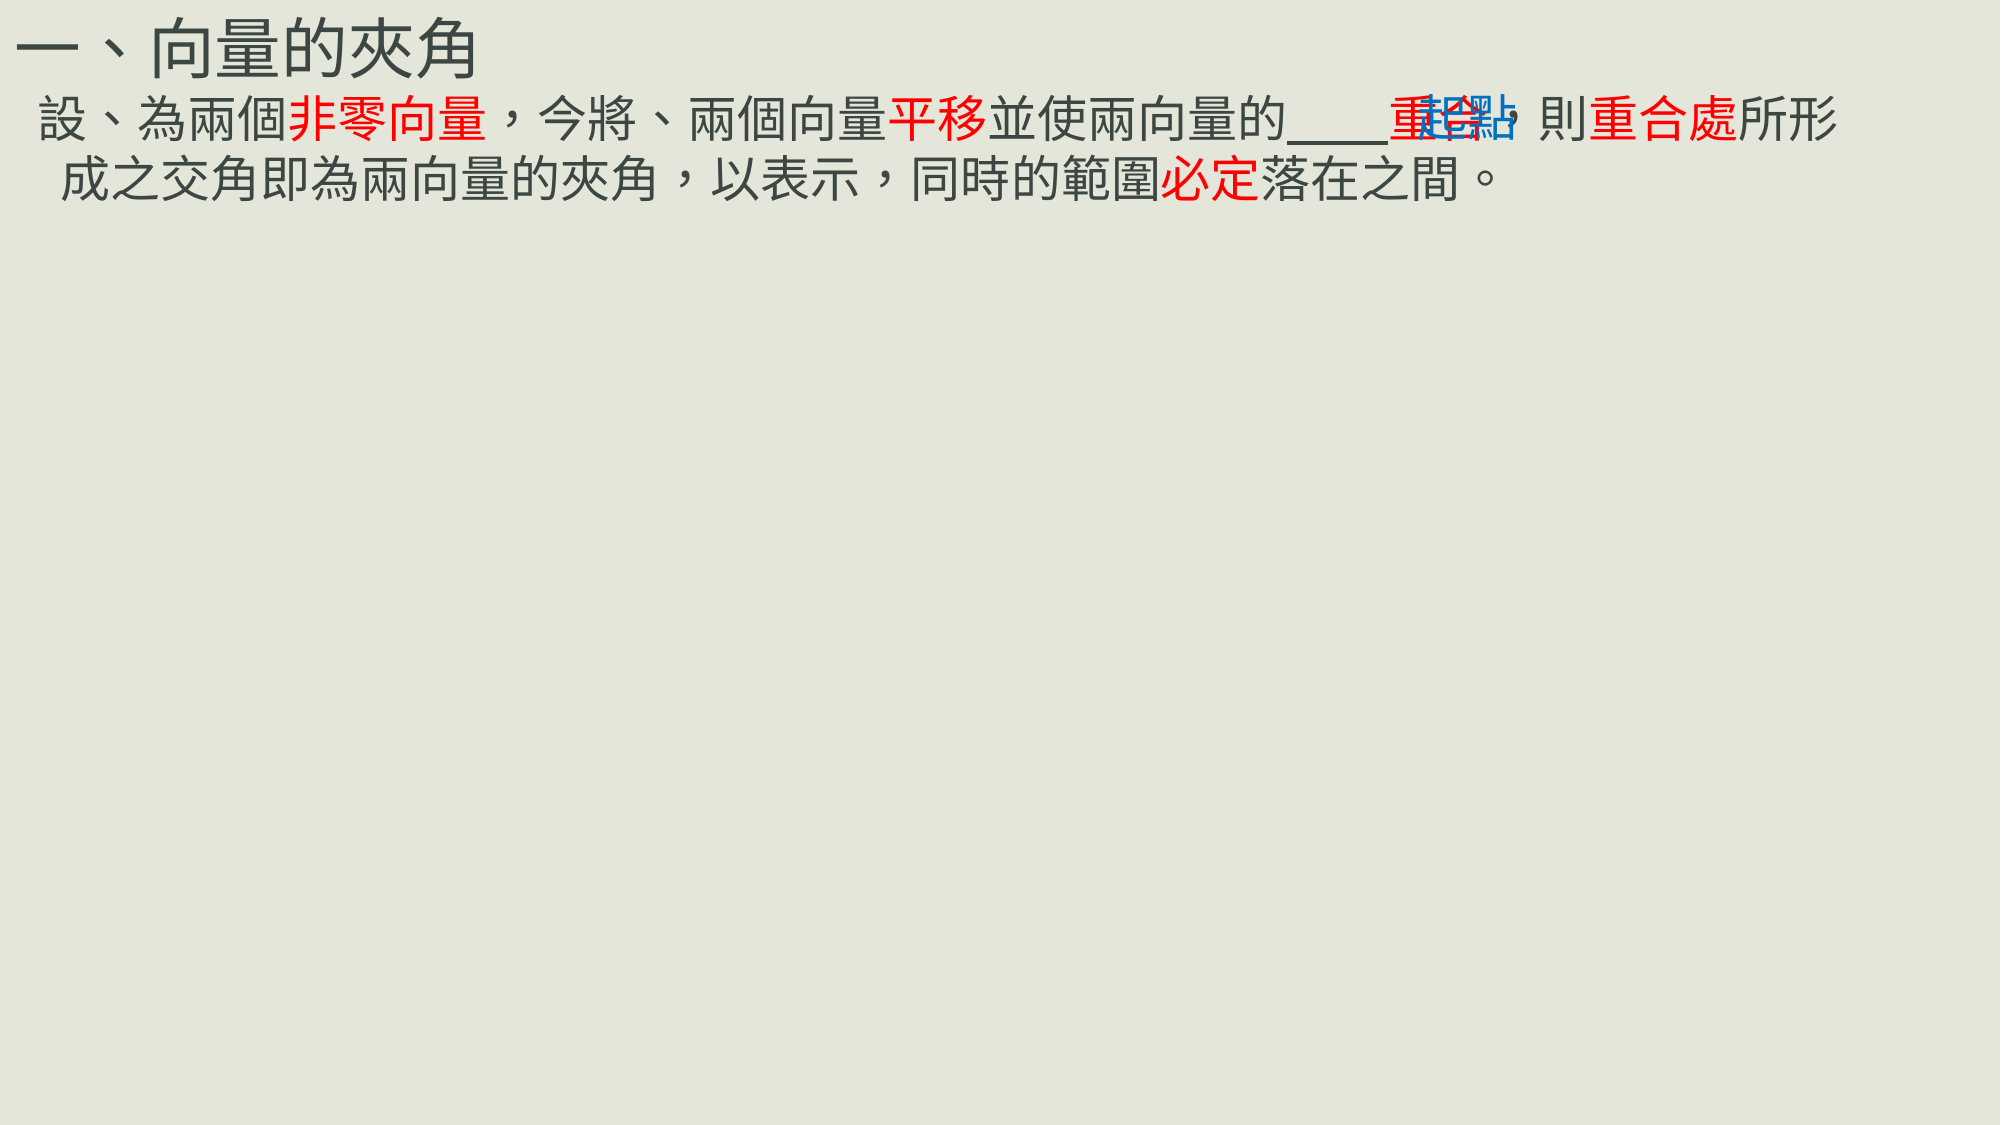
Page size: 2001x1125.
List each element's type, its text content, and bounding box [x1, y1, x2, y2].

text_box 起點 [1319, 78, 1615, 156]
